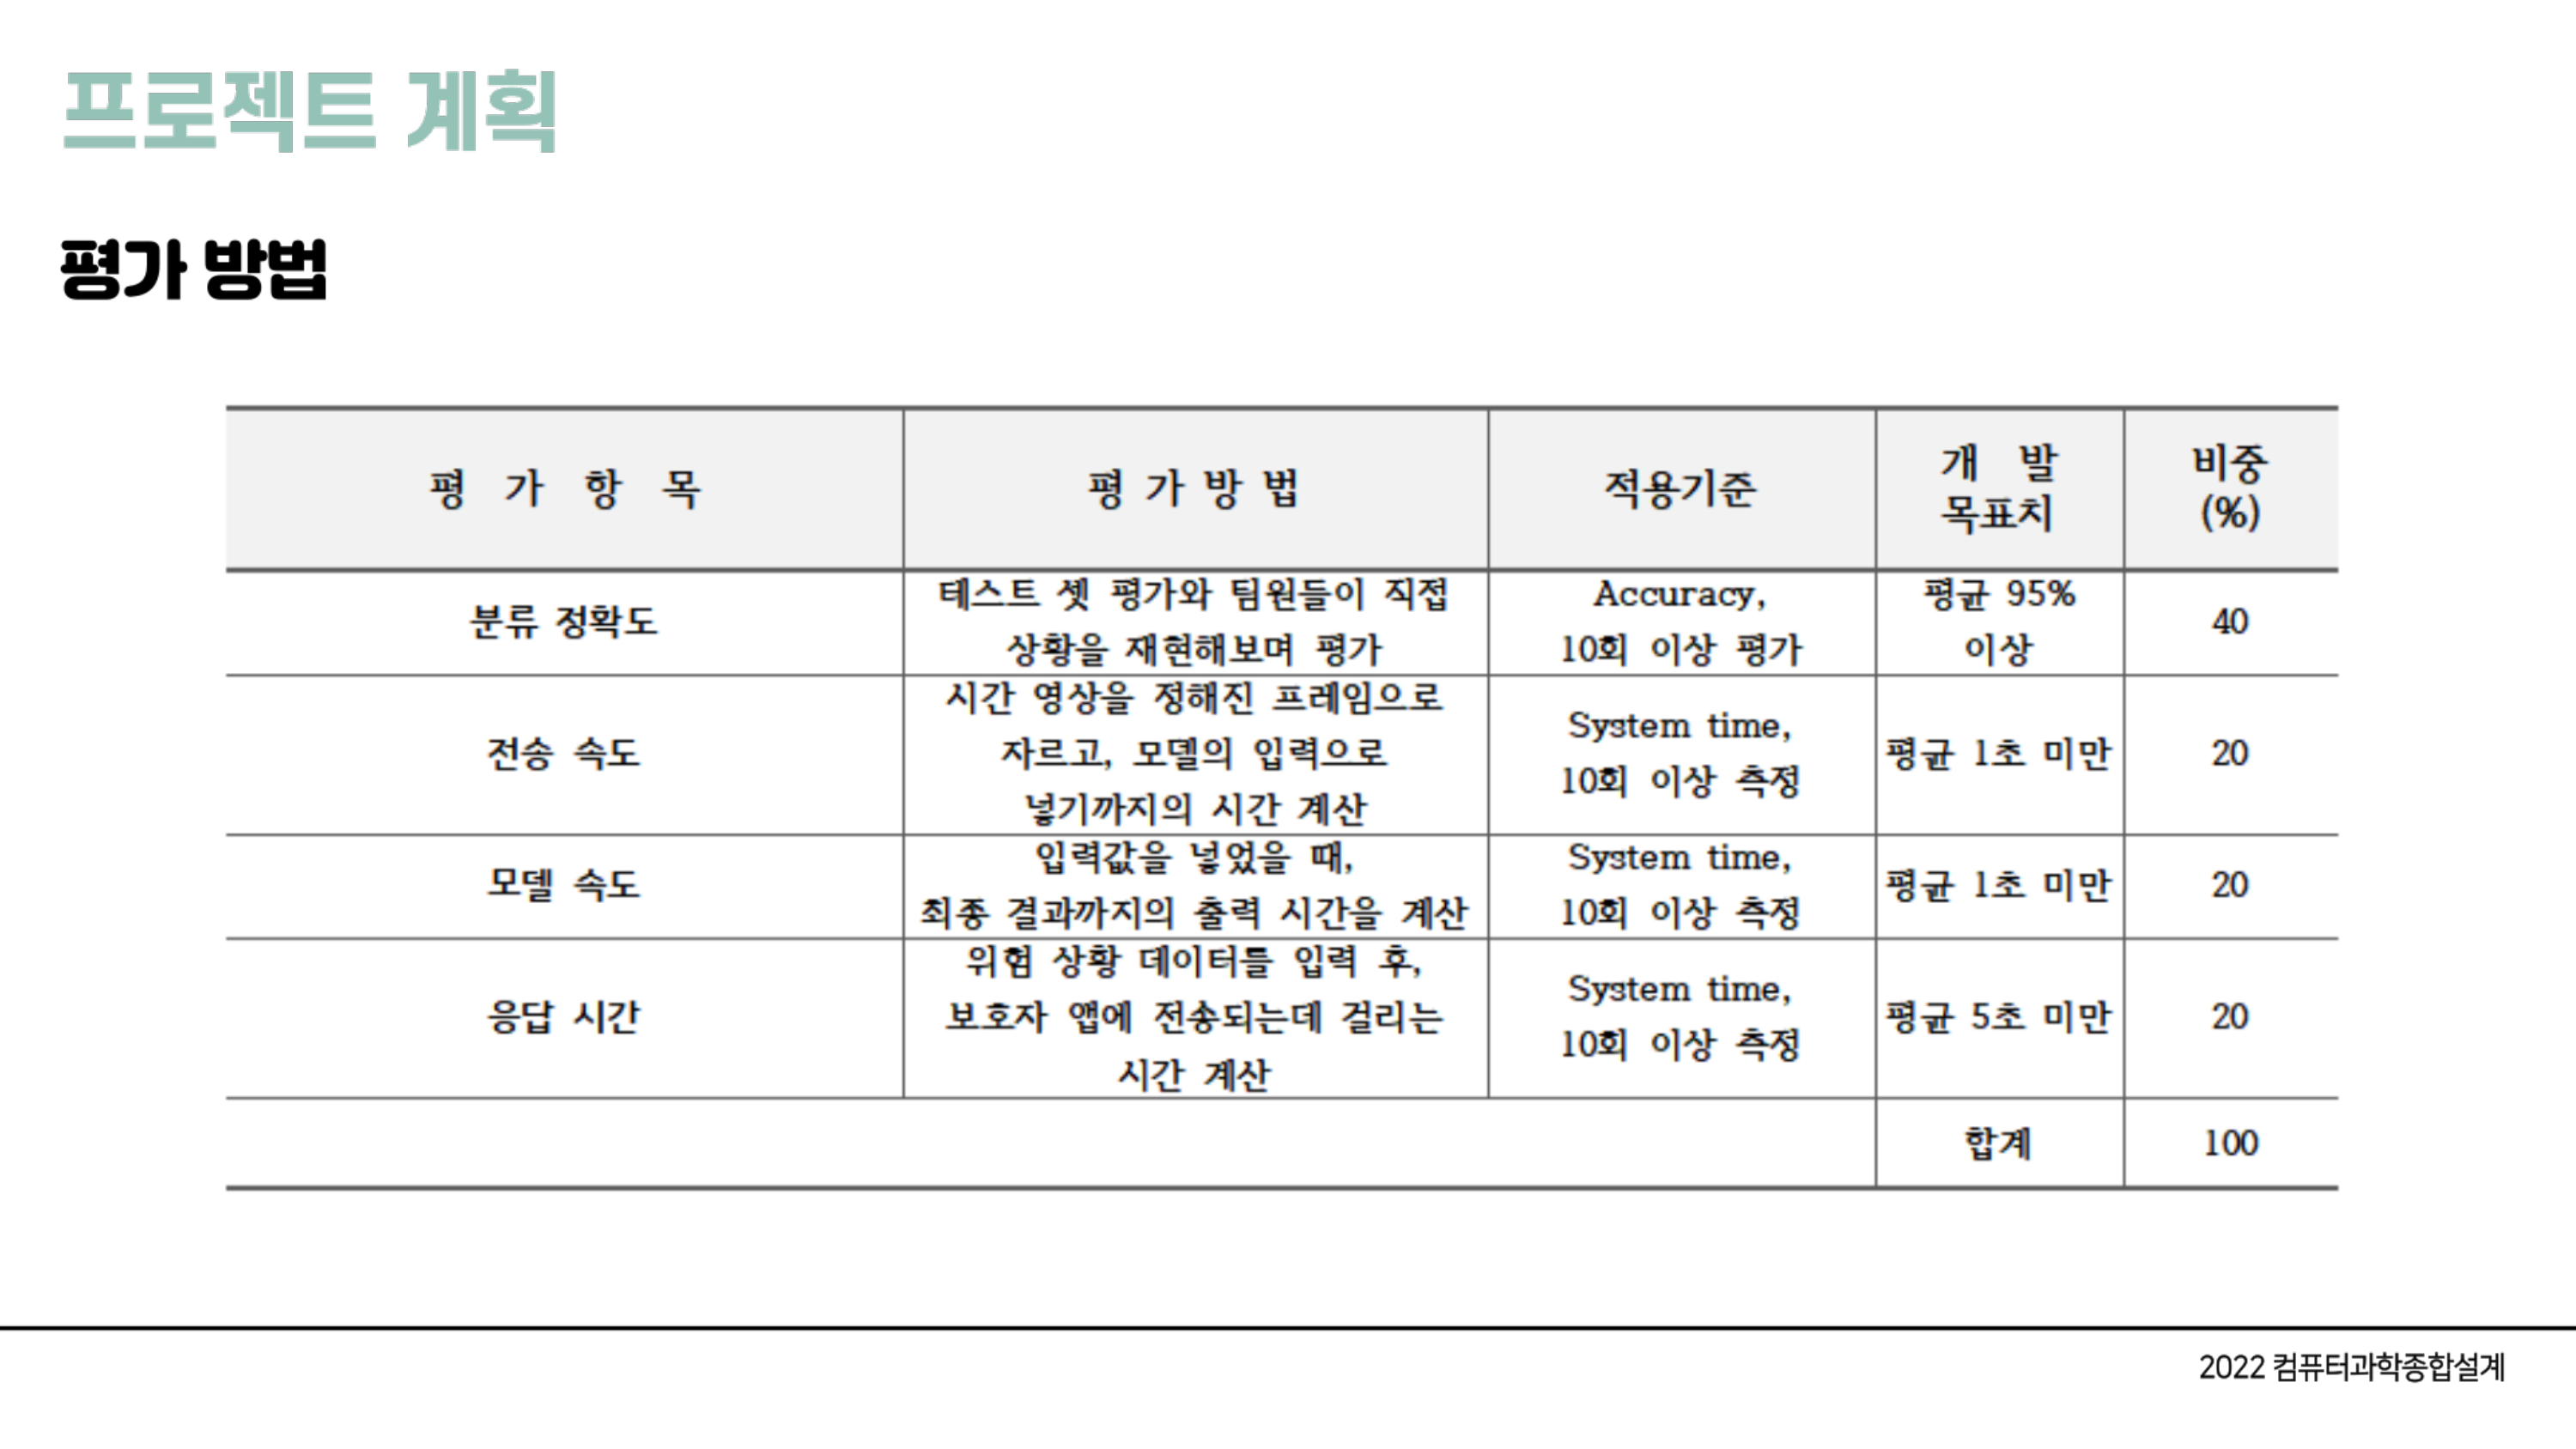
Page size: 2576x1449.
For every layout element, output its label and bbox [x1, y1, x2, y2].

text_box [0, 1319, 2576, 1337]
picture [46, 37, 592, 191]
picture [49, 215, 355, 330]
picture [2023, 1343, 2518, 1397]
text_box [211, 390, 2365, 1206]
